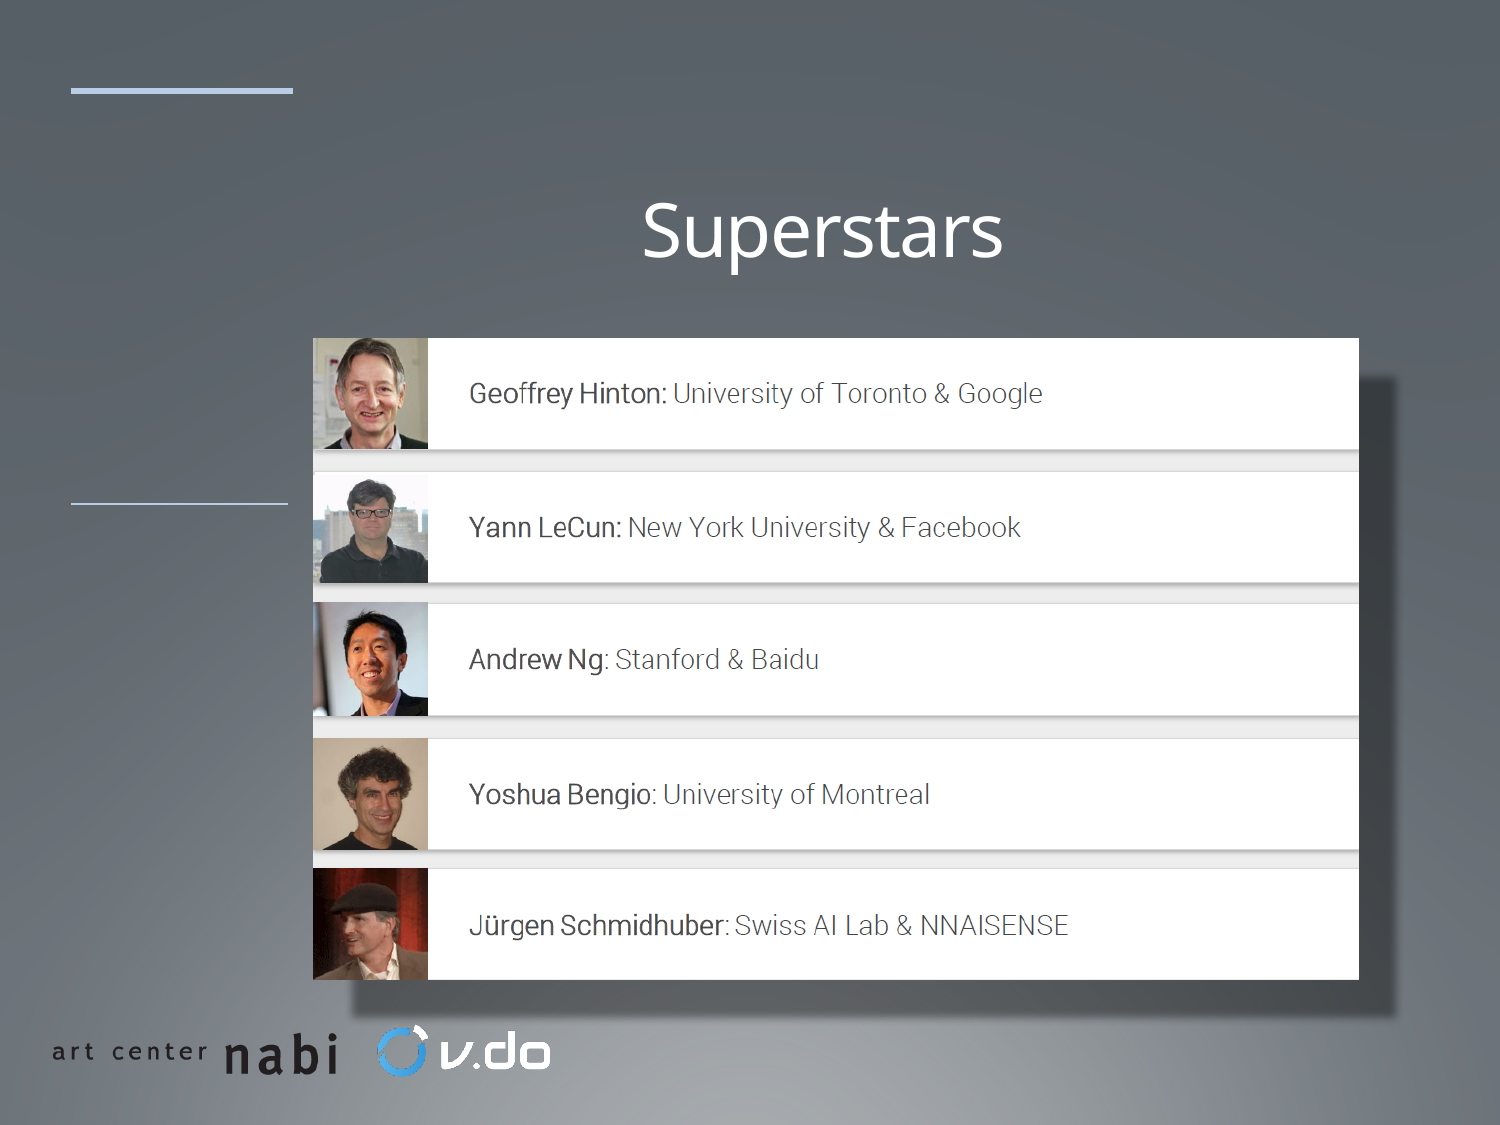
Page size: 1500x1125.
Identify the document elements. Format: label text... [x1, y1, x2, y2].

text_box Superstars [289, 30, 1359, 575]
picture [0, 0, 1500, 1125]
